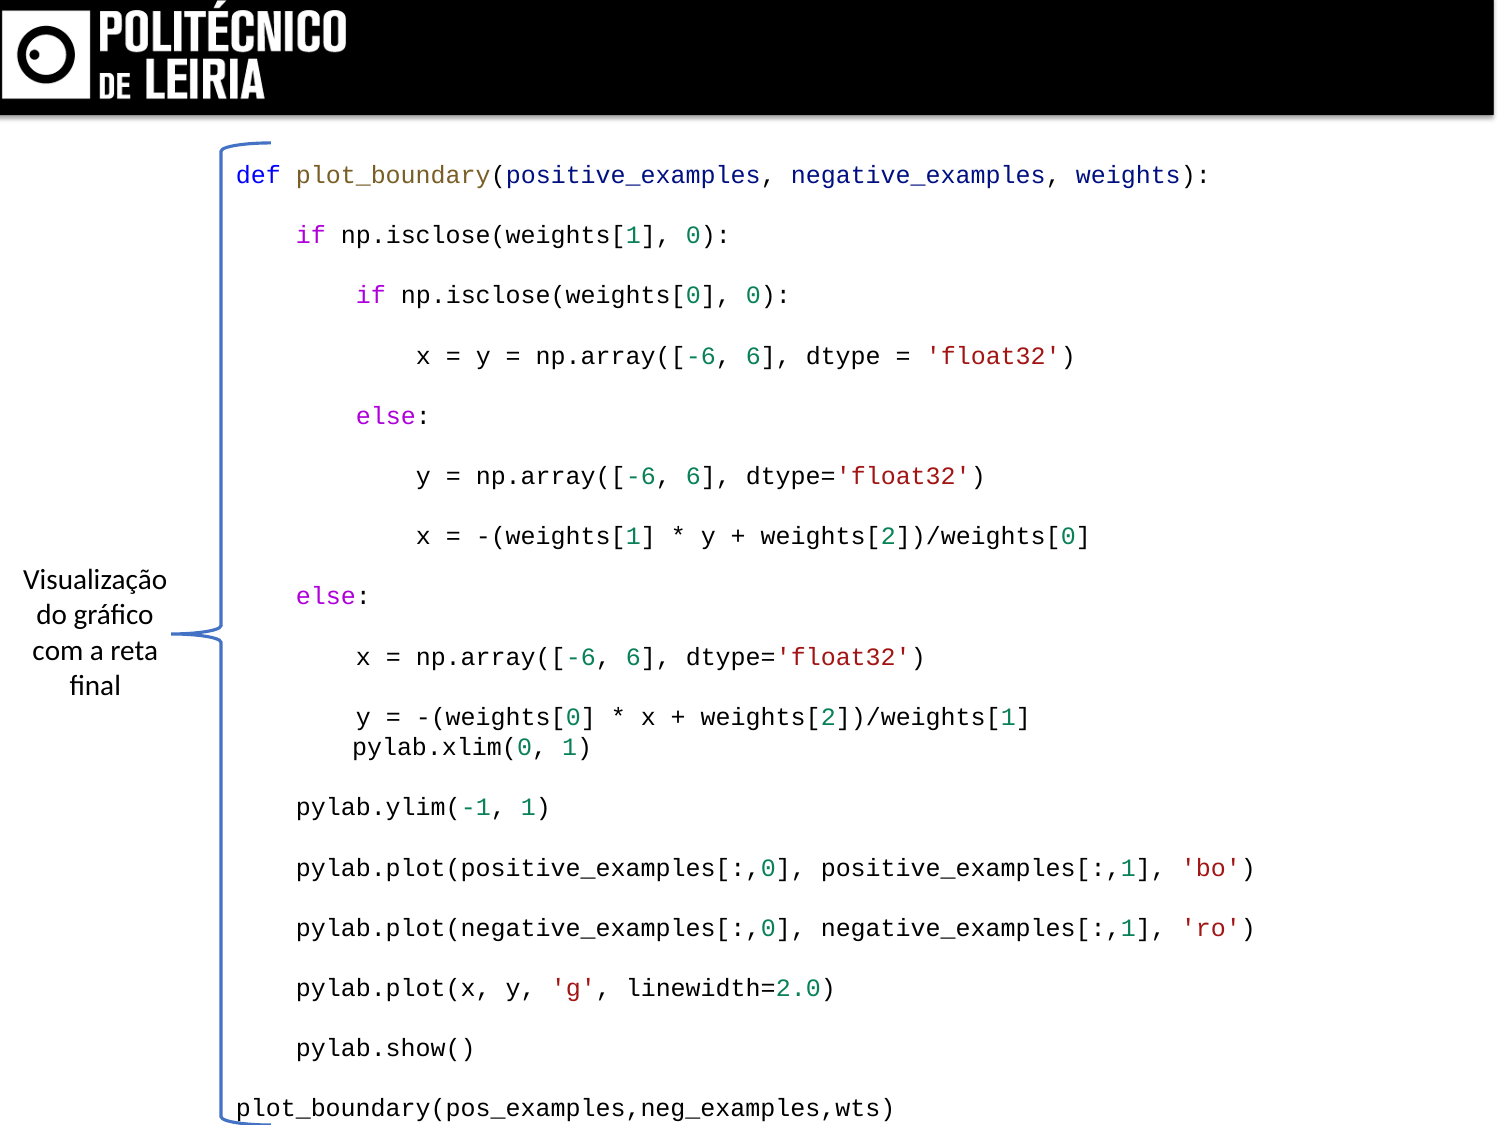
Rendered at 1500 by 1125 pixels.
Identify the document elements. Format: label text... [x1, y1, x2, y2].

picture [0, 0, 1500, 125]
text_box [191, 141, 271, 1125]
text_box Visualização do gráfico com a reta final [0, 544, 191, 676]
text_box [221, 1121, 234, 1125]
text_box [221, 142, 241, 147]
text_box def plot_boundary(positive_examples, negative_examples, weights): if np.isclose(weights[1], 0): if np.isclose(weights[0], 0): x = y = np.array([-6, 6], dtype = 'float32') else: y = np.array([-6, 6], dtype='float32') x = -(weights[1] * y + weights[2])/weights[0] else: x = np.array([-6, 6], dtype='float32') y = -(weights[0] * x + weights[2])/weights[1] pylab.xlim(0, 1) pylab.ylim(-1, 1) pylab.plot(positive_examples[:,0], positive_examples[:,1], 'bo') pylab.plot(negative_examples[:,0], negative_examples[:,1], 'ro') pylab.plot(x, y, 'g', linewidth=2.0) pylab.show() plot_boundary(pos_examples,neg_examples,wts) [271, 142, 1292, 1125]
